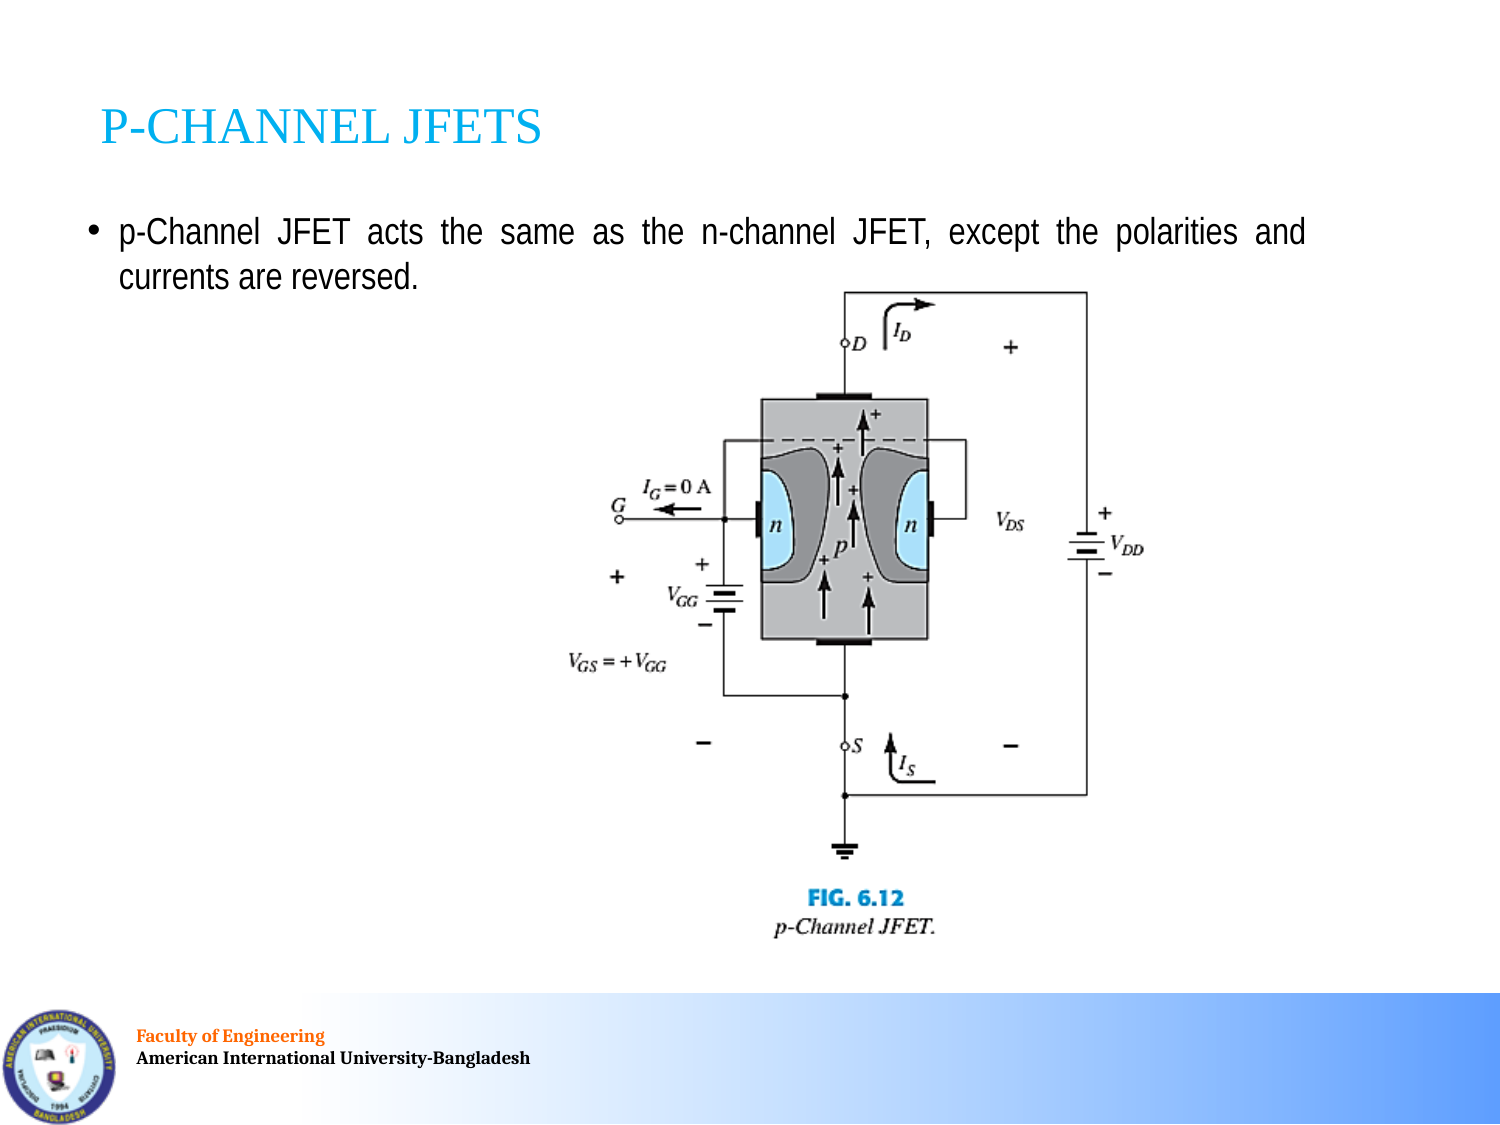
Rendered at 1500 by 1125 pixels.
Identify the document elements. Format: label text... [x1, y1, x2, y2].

list p-Channel JFET acts the same as the n-channel JFET, except the polarities and currents are reversed. [72, 199, 1322, 870]
picture [551, 277, 1150, 948]
picture [0, 1007, 119, 1125]
title P-CHANNEL JFETS [72, 72, 1292, 173]
